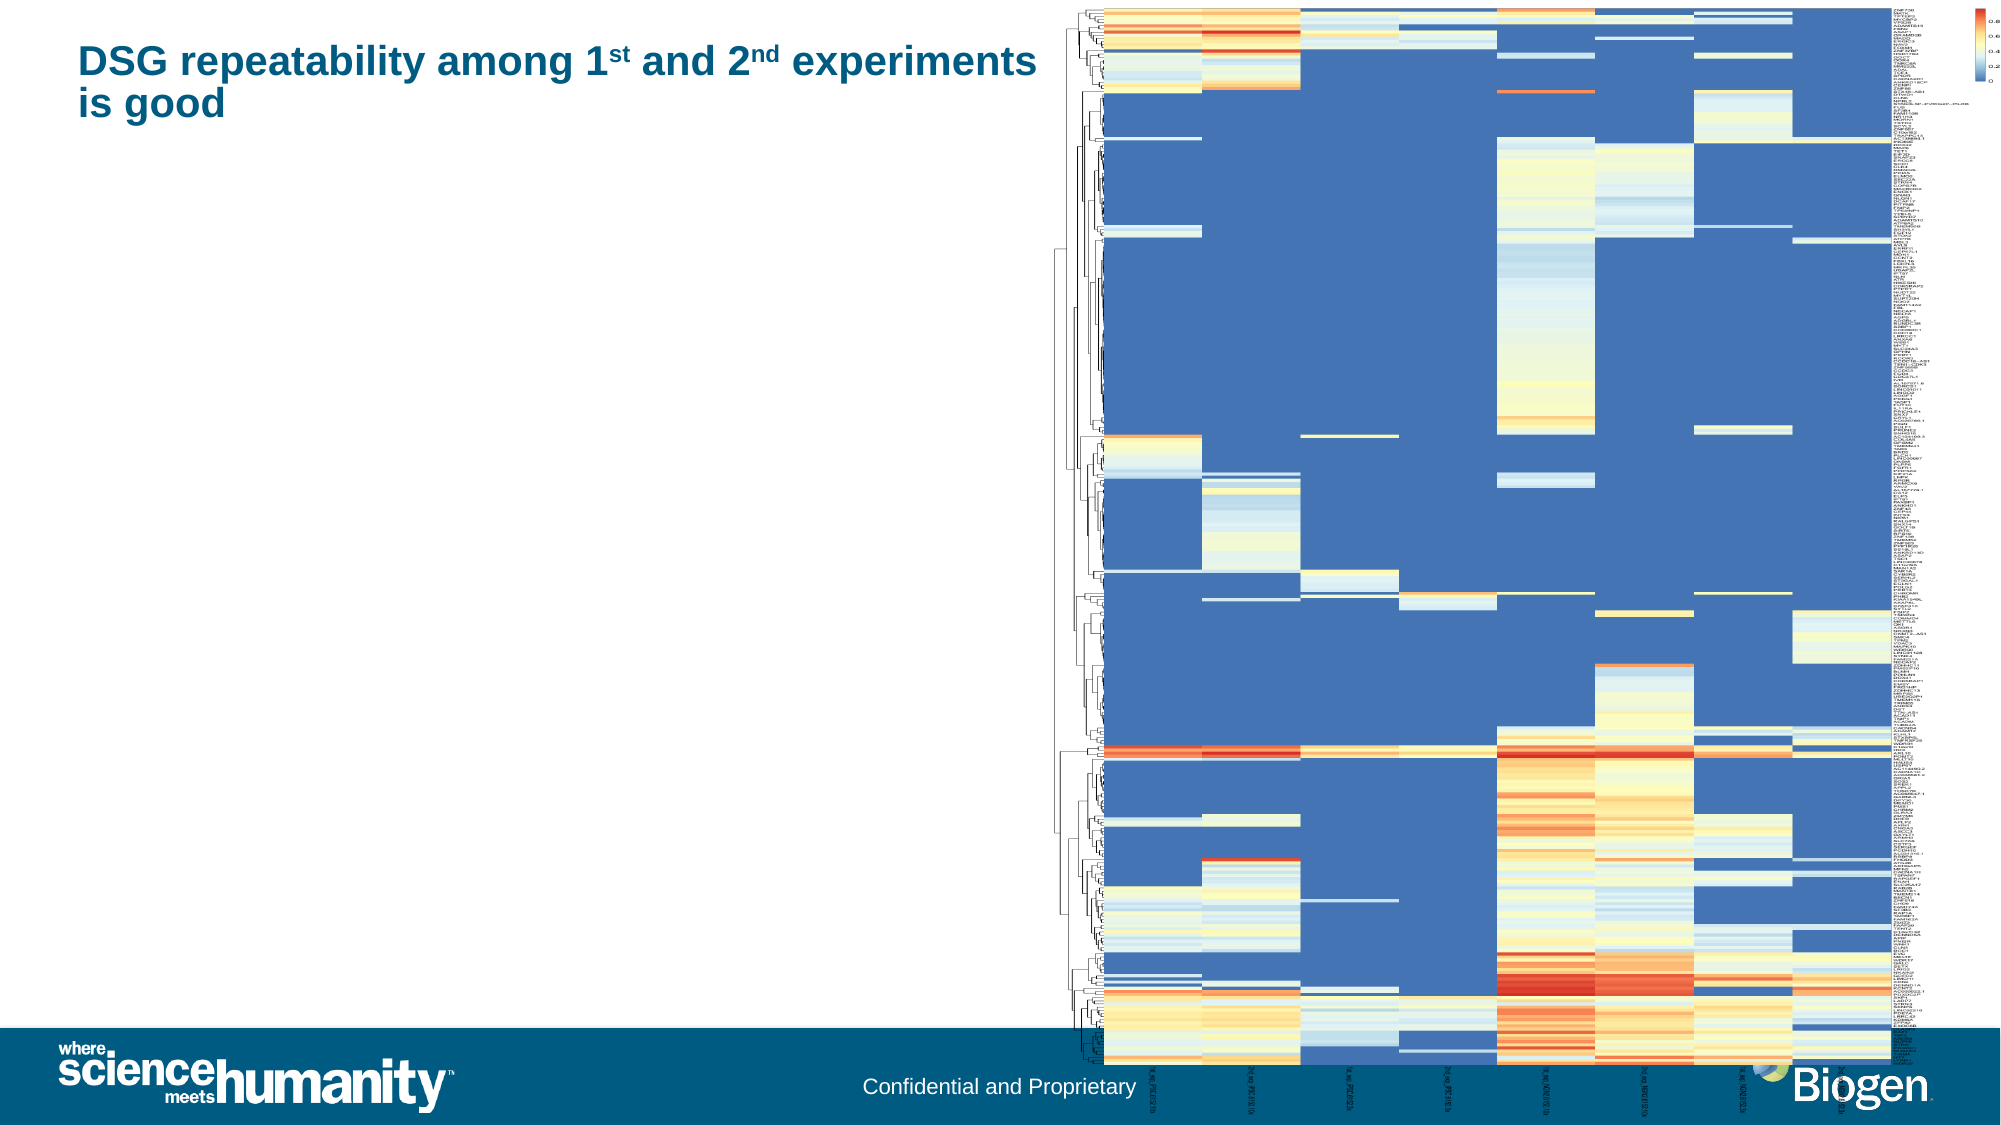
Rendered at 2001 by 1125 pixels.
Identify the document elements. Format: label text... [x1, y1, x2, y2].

picture [1858, 1075, 1879, 1090]
picture [1907, 1077, 1926, 1101]
picture [1881, 1076, 1903, 1101]
picture [1857, 1091, 1880, 1110]
picture [1832, 1077, 1854, 1101]
picture [1052, 5, 2000, 1081]
picture [1795, 1068, 1819, 1101]
picture [1824, 1077, 1828, 1101]
title DSG repeatability among 1st and 2nd experiments is good [62, 33, 1047, 106]
